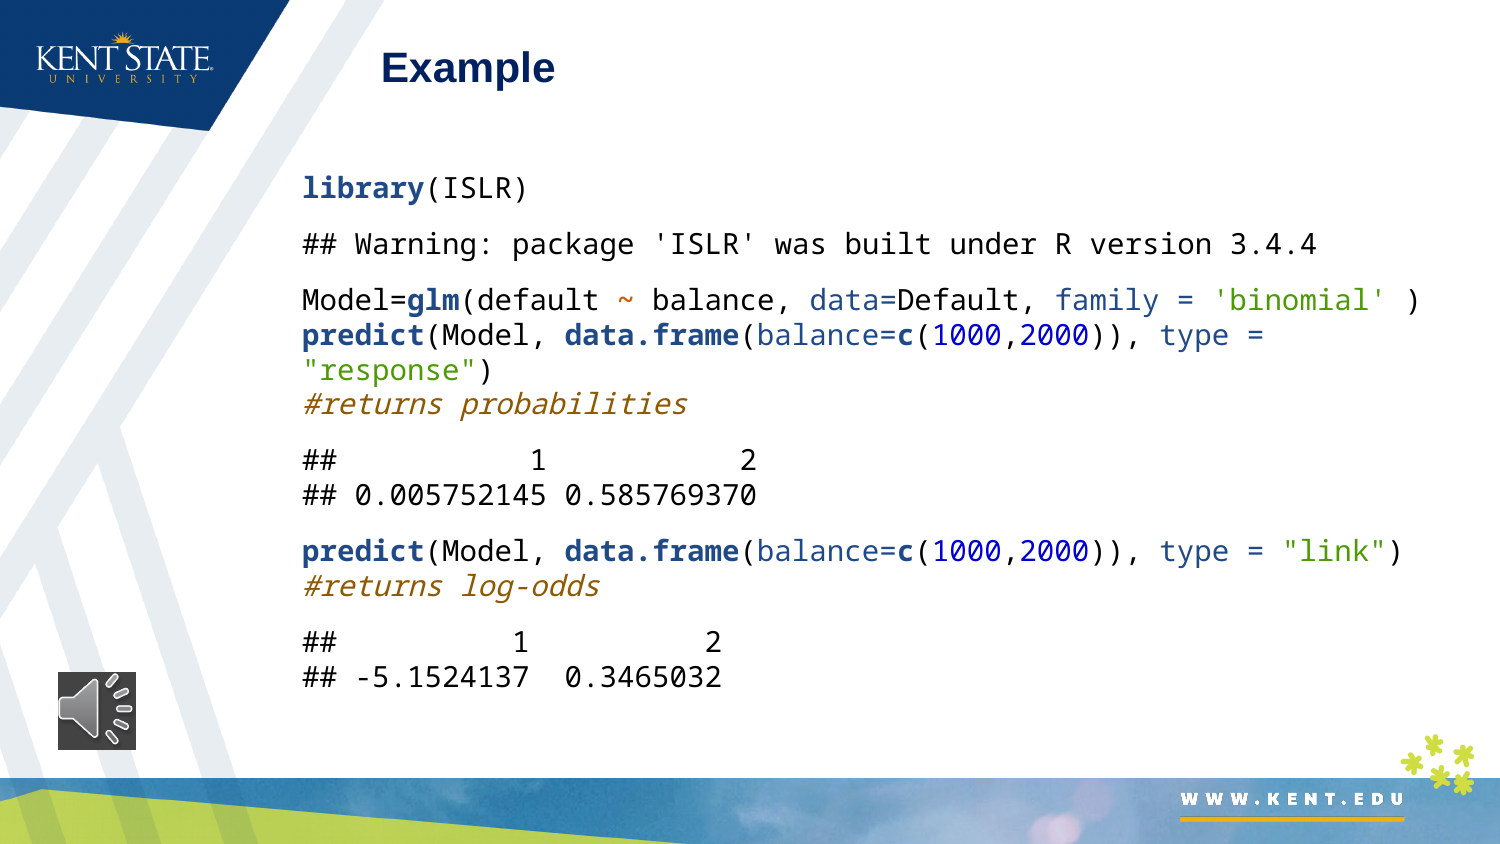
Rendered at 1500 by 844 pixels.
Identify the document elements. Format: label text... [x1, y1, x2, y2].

picture [0, 0, 1500, 844]
title Example [365, 38, 1406, 100]
text_box library(ISLR) ## Warning: package 'ISLR' was built under R version 3.4.4 Model=glm(default ~ balance, data=Default, family = 'binomial' ) predict(Model, data.frame(balance=c(1000,2000)), type = "response") #returns probabilities ## 1 2 ## 0.005752145 0.585769370 predict(Model, data.frame(balance=c(1000,2000)), type = "link") #returns log-odds ## 1 2 ## -5.1524137 0.3465032 [287, 162, 1446, 701]
